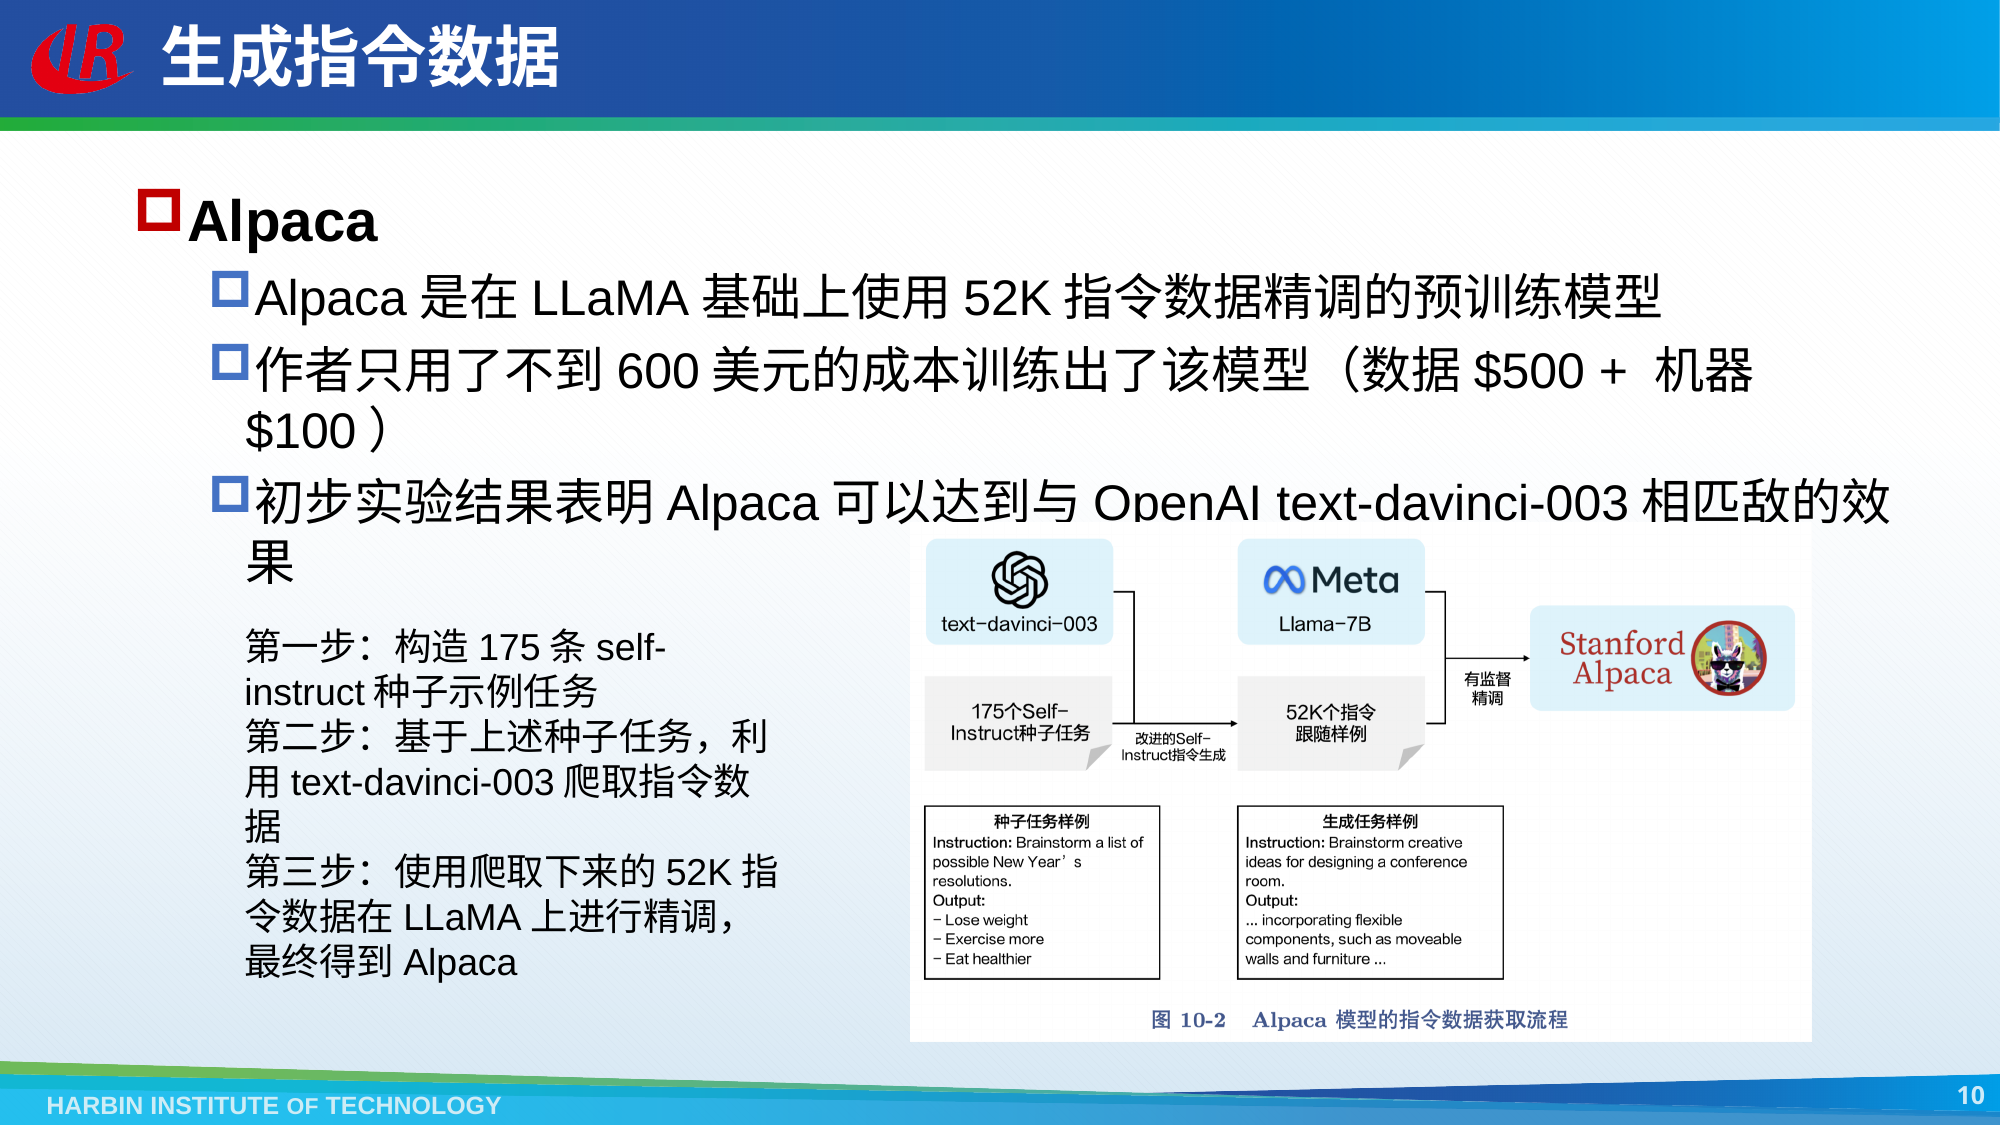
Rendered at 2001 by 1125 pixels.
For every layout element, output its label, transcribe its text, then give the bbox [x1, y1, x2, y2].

text_box 第一步：构造175条self-instruct种子示例任务 第二步：基于上述种子任务，利用text-davinci-003爬取指令数据 第三步：使用爬取下来的52K指令数据在LLaMA上进行精调，最终得到Alpaca [229, 615, 795, 991]
picture [0, 0, 2000, 131]
list Alpaca Alpaca是在LLaMA基础上使用52K指令数据精调的预训练模型 作者只用了不到600美元的成本训练出了该模型（数据$500 + 机器$100） 初步实验结果表明Alpaca可以达到与OpenAI text-davinci-003相匹敌的效果 [118, 175, 1940, 507]
slide_number 10 [1623, 1072, 2000, 1110]
picture [910, 522, 1812, 1042]
footer HARBIN INSTITUTE OF TECHNOLOGY [31, 1081, 843, 1125]
picture [0, 1061, 2000, 1125]
title 生成指令数据 [145, 16, 1035, 96]
